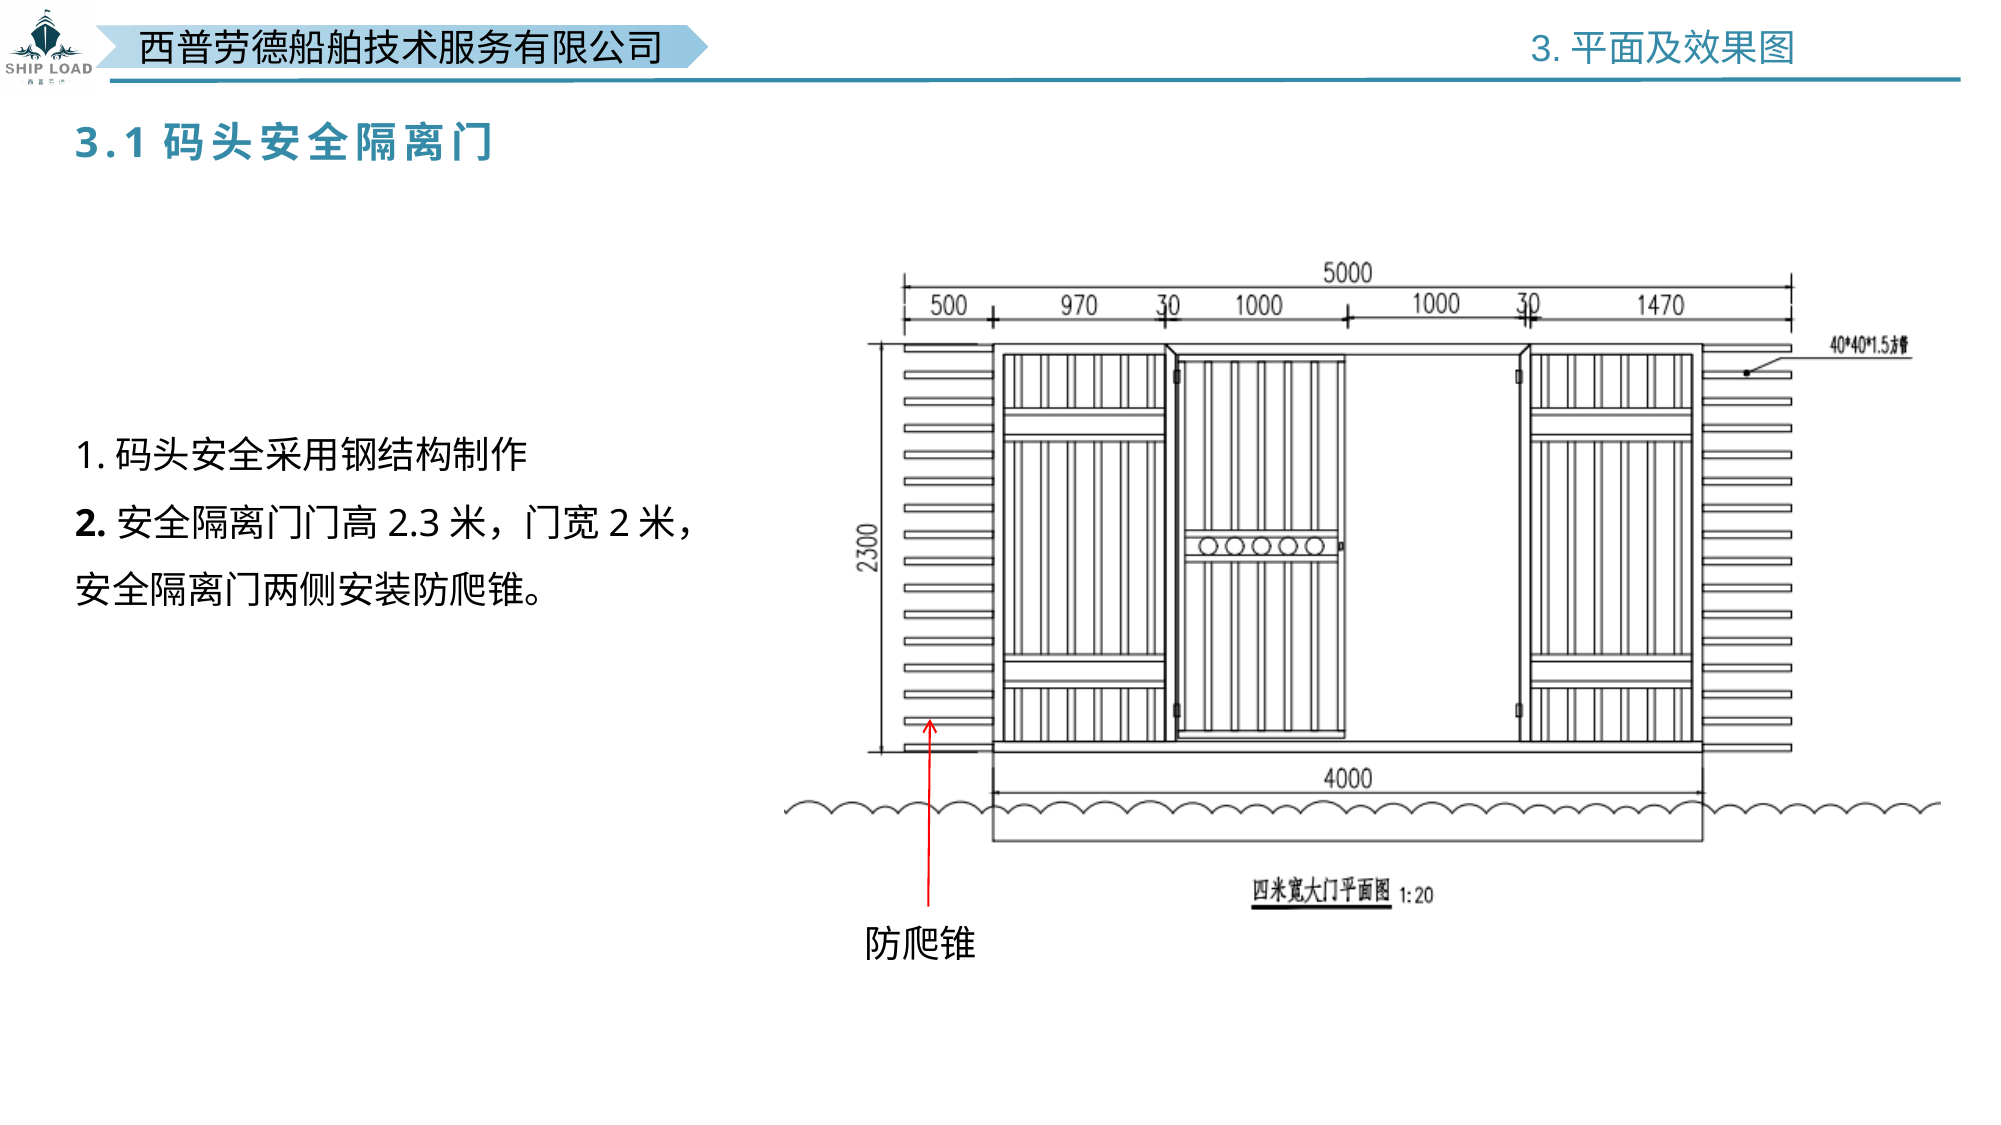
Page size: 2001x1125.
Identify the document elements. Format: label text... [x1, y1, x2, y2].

text_box 1.码头安全采用钢结构制作 2.安全隔离门门高2.3米，门宽2米，安全隔离门两侧安装防爬锥。 [60, 401, 727, 669]
text_box 3.平面及效果图 [1515, 16, 1914, 77]
picture [784, 226, 1941, 924]
text_box 3.1码头安全隔离门 [60, 107, 529, 177]
text_box 防爬锥 [850, 924, 1069, 973]
picture [0, 0, 96, 94]
